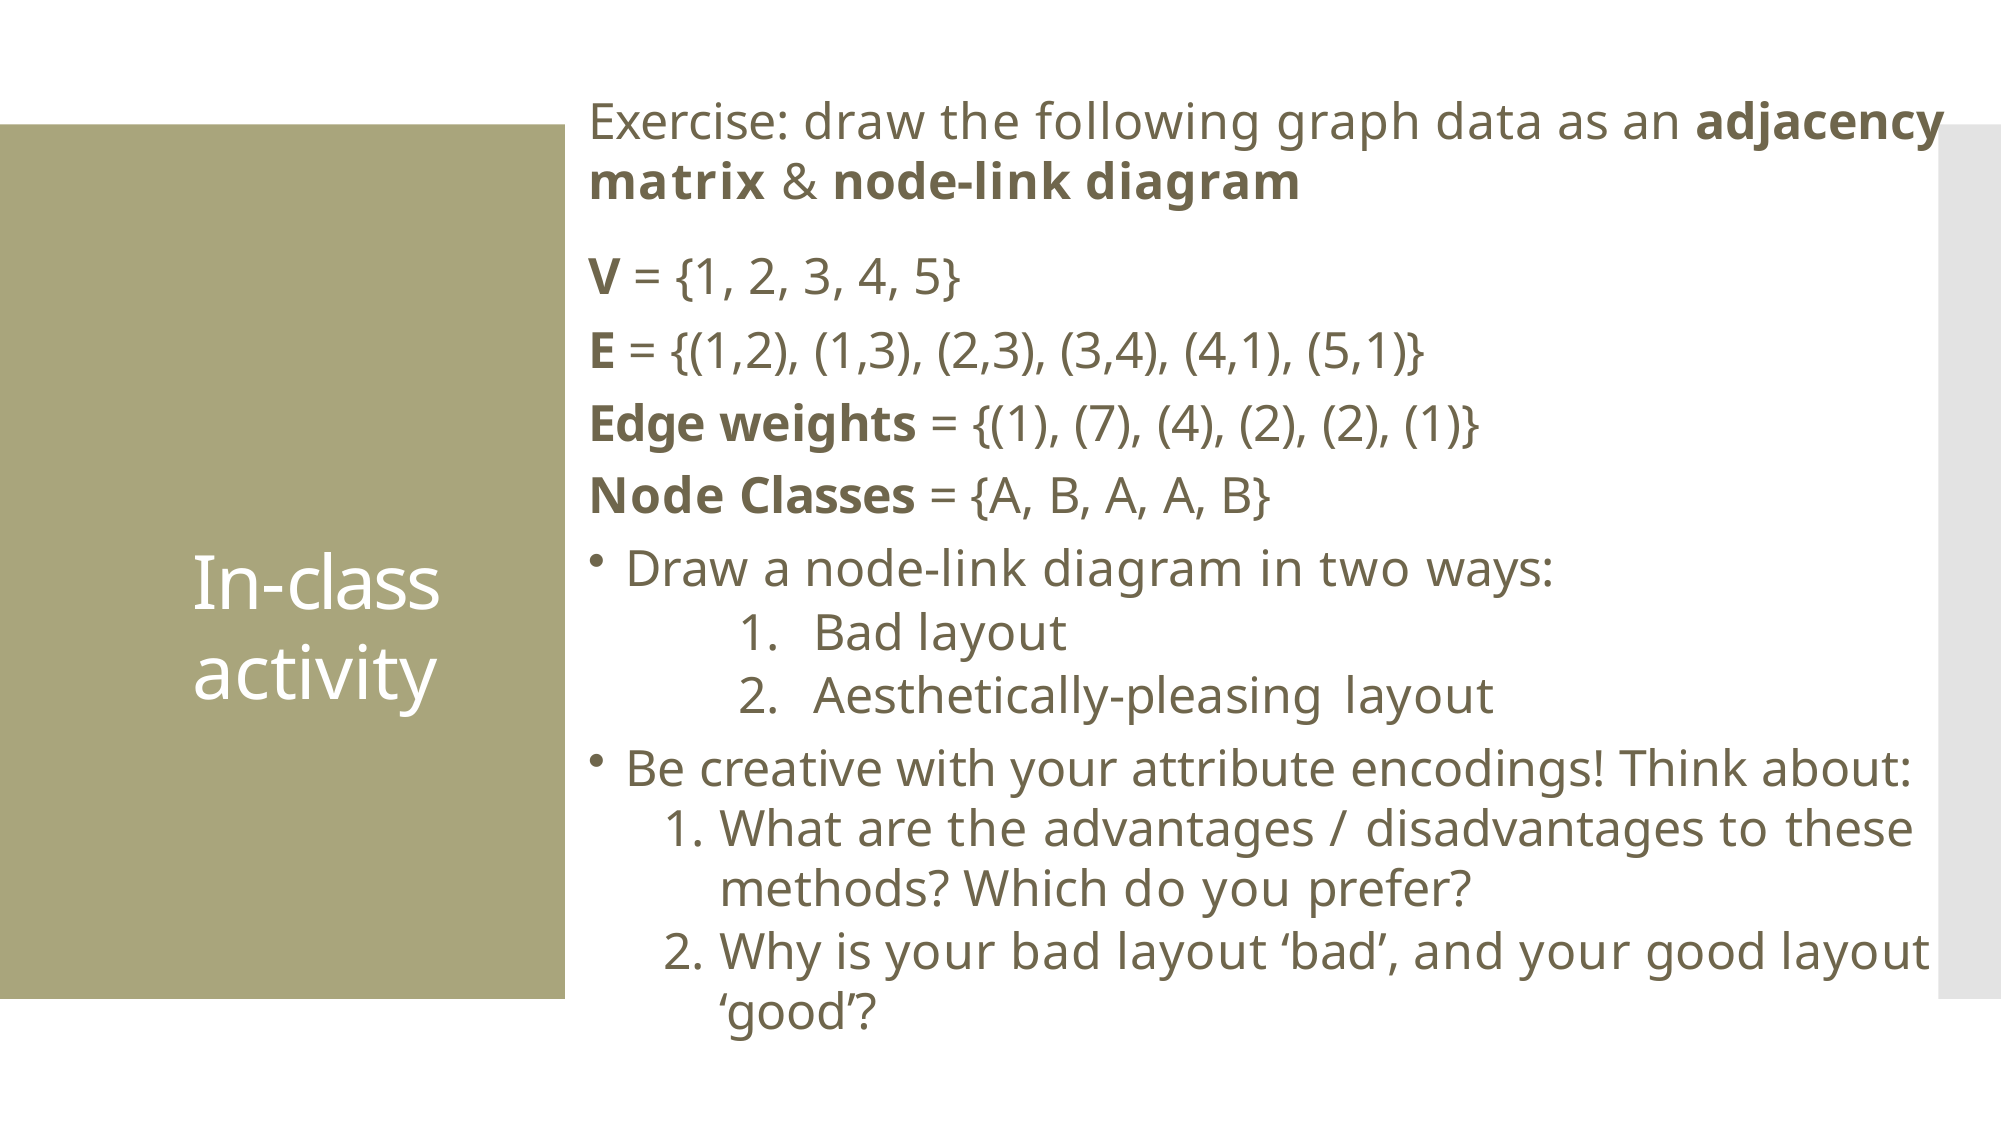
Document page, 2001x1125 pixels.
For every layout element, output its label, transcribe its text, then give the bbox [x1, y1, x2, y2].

text_box Exercise: draw the following graph data as an adjacency matrix & node-link diagram V = {1, 2, 3, 4, 5} E = {(1,2), (1,3), (2,3), (3,4), (4,1), (5,1)} Edge weights = {(1), (7), (4), (2), (2), (1)} Node Classes = {A, B, A, A, B} Draw a node-link diagram in two ways: Bad layout Aesthetically-pleasing layout Be creative with your attribute encodings! Think about: What are the advantages / disadvantages to these methods? Which do you prefer? Why is your bad layout ‘bad’, and your good layout ‘good’? [586, 87, 1959, 1040]
title In-class activity [41, 404, 525, 719]
